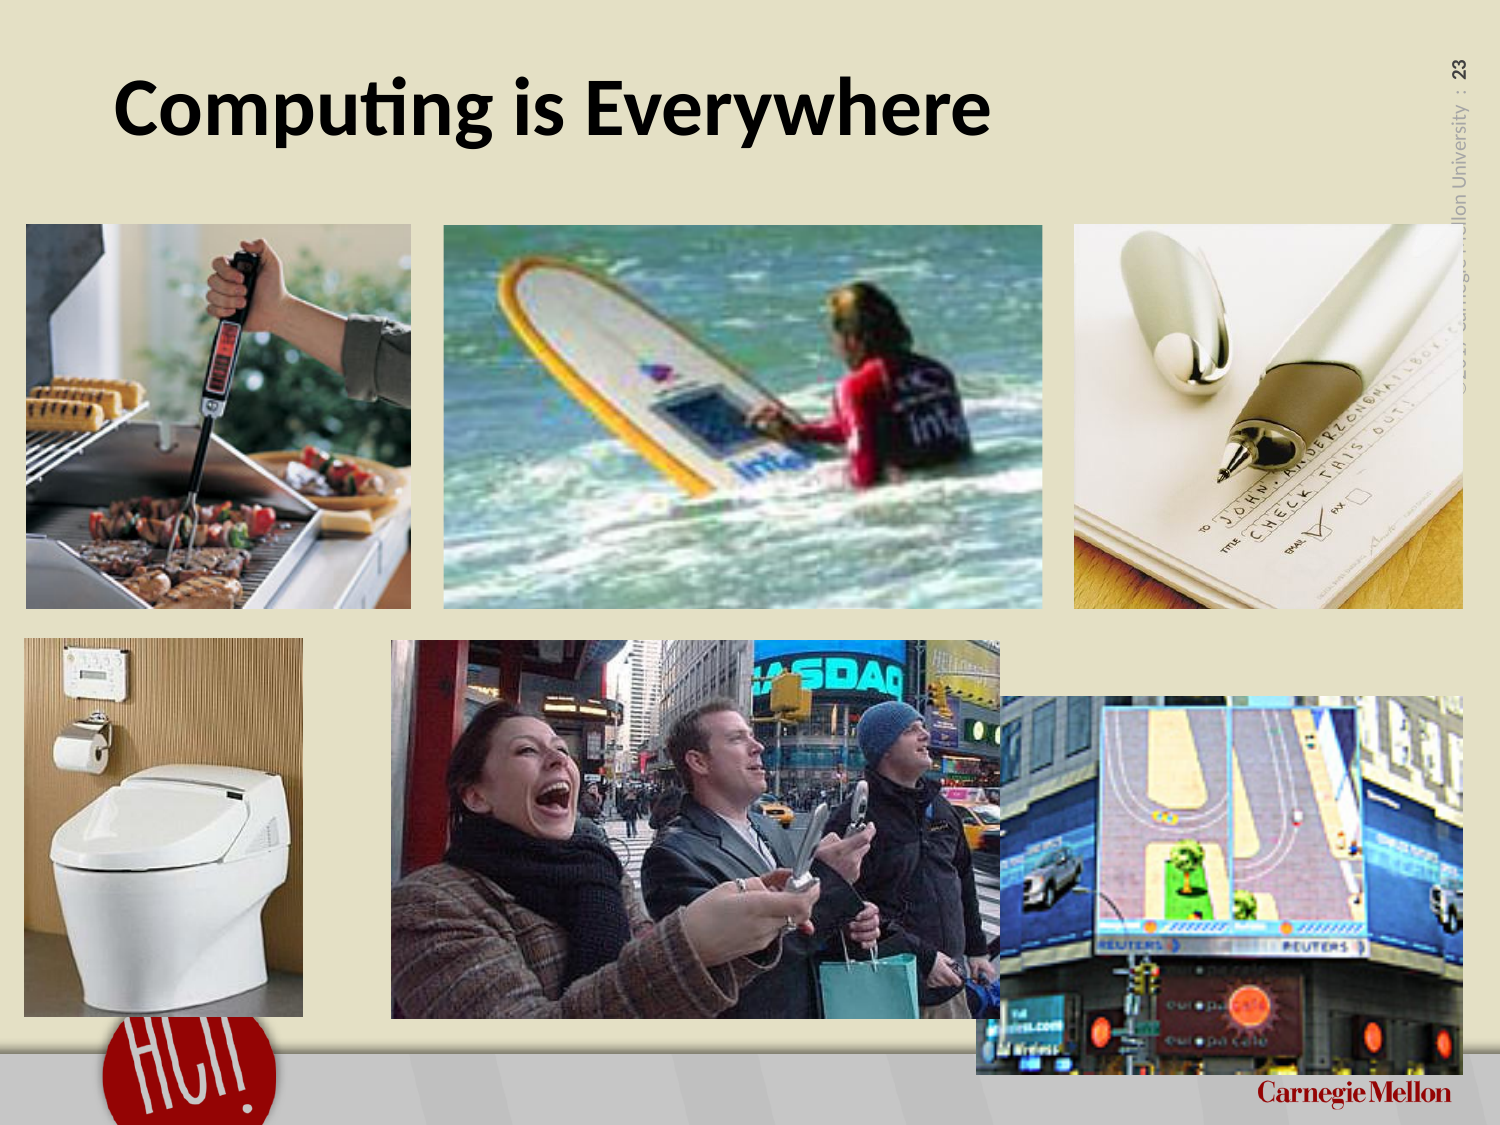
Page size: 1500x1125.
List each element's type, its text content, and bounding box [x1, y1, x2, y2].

title Computing is Everywhere [99, 45, 1425, 188]
picture [0, 0, 1500, 1125]
